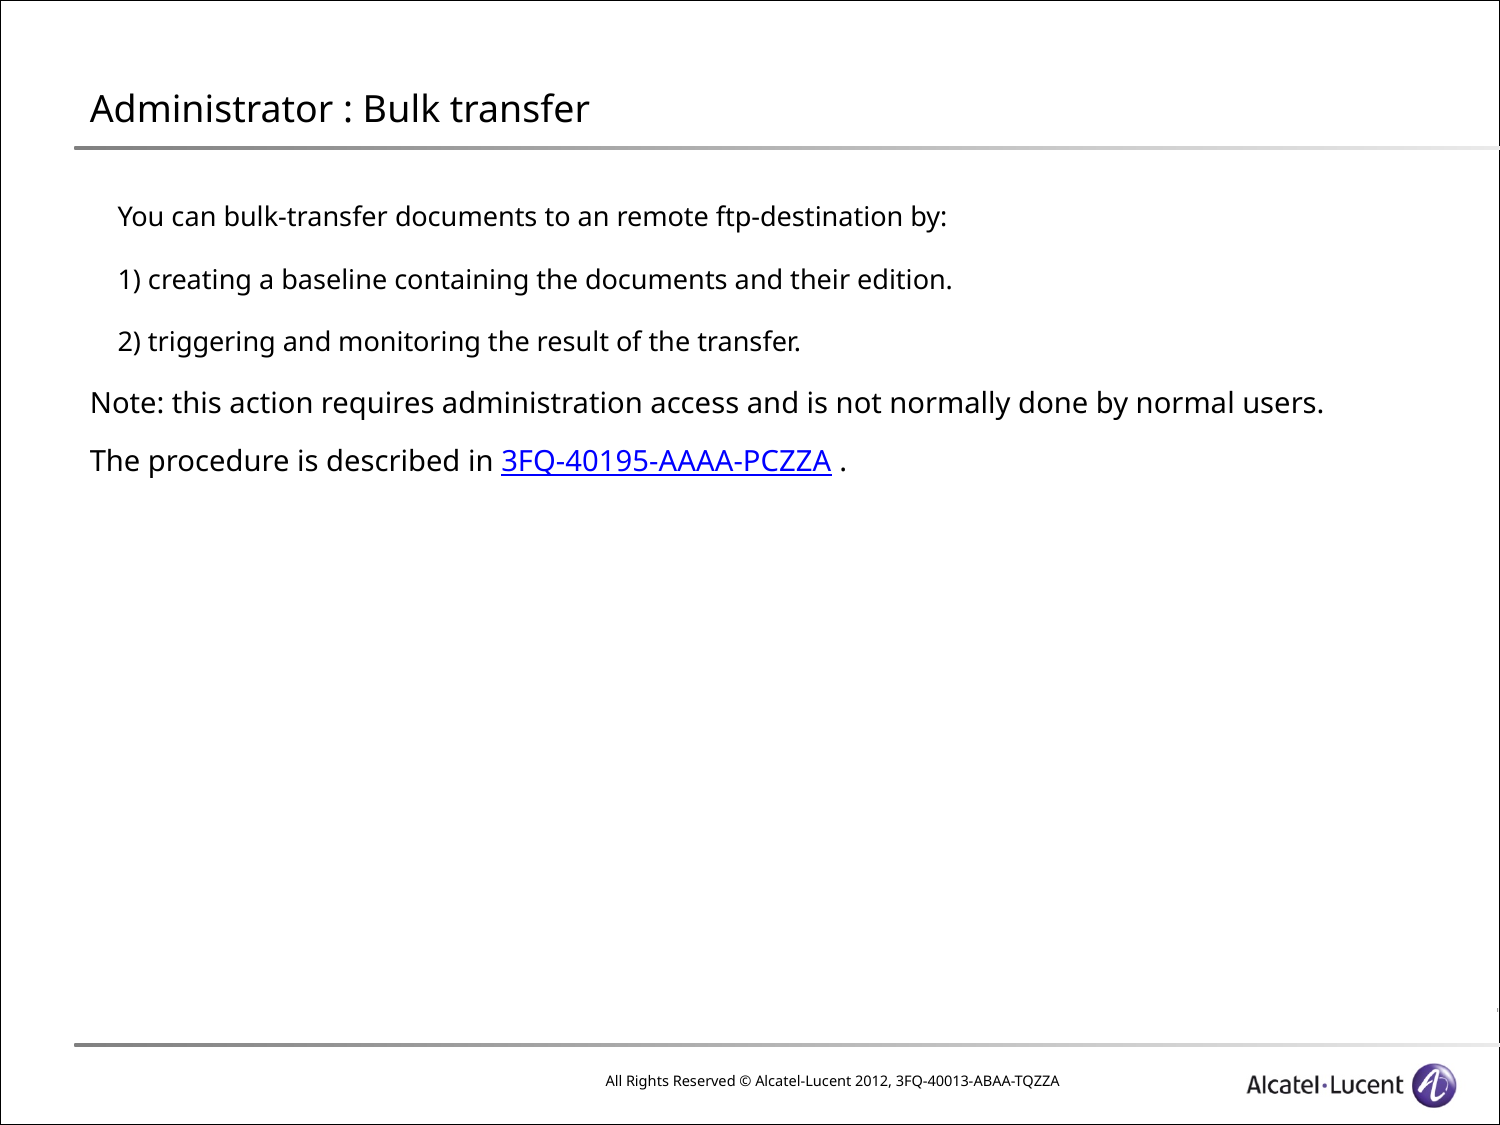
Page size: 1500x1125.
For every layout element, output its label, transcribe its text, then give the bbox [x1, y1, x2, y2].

list You can bulk-transfer documents to an remote ftp-destination by: 1) creating a baseline containing the documents and their edition. 2) triggering and monitoring the result of the transfer. Note: this action requires administration access and is not normally done by normal users. The procedure is described in 3FQ-40195-AAAA-PCZZA . [74, 187, 1460, 976]
title Administrator : Bulk transfer [74, 49, 1166, 138]
picture [1224, 1061, 1478, 1114]
